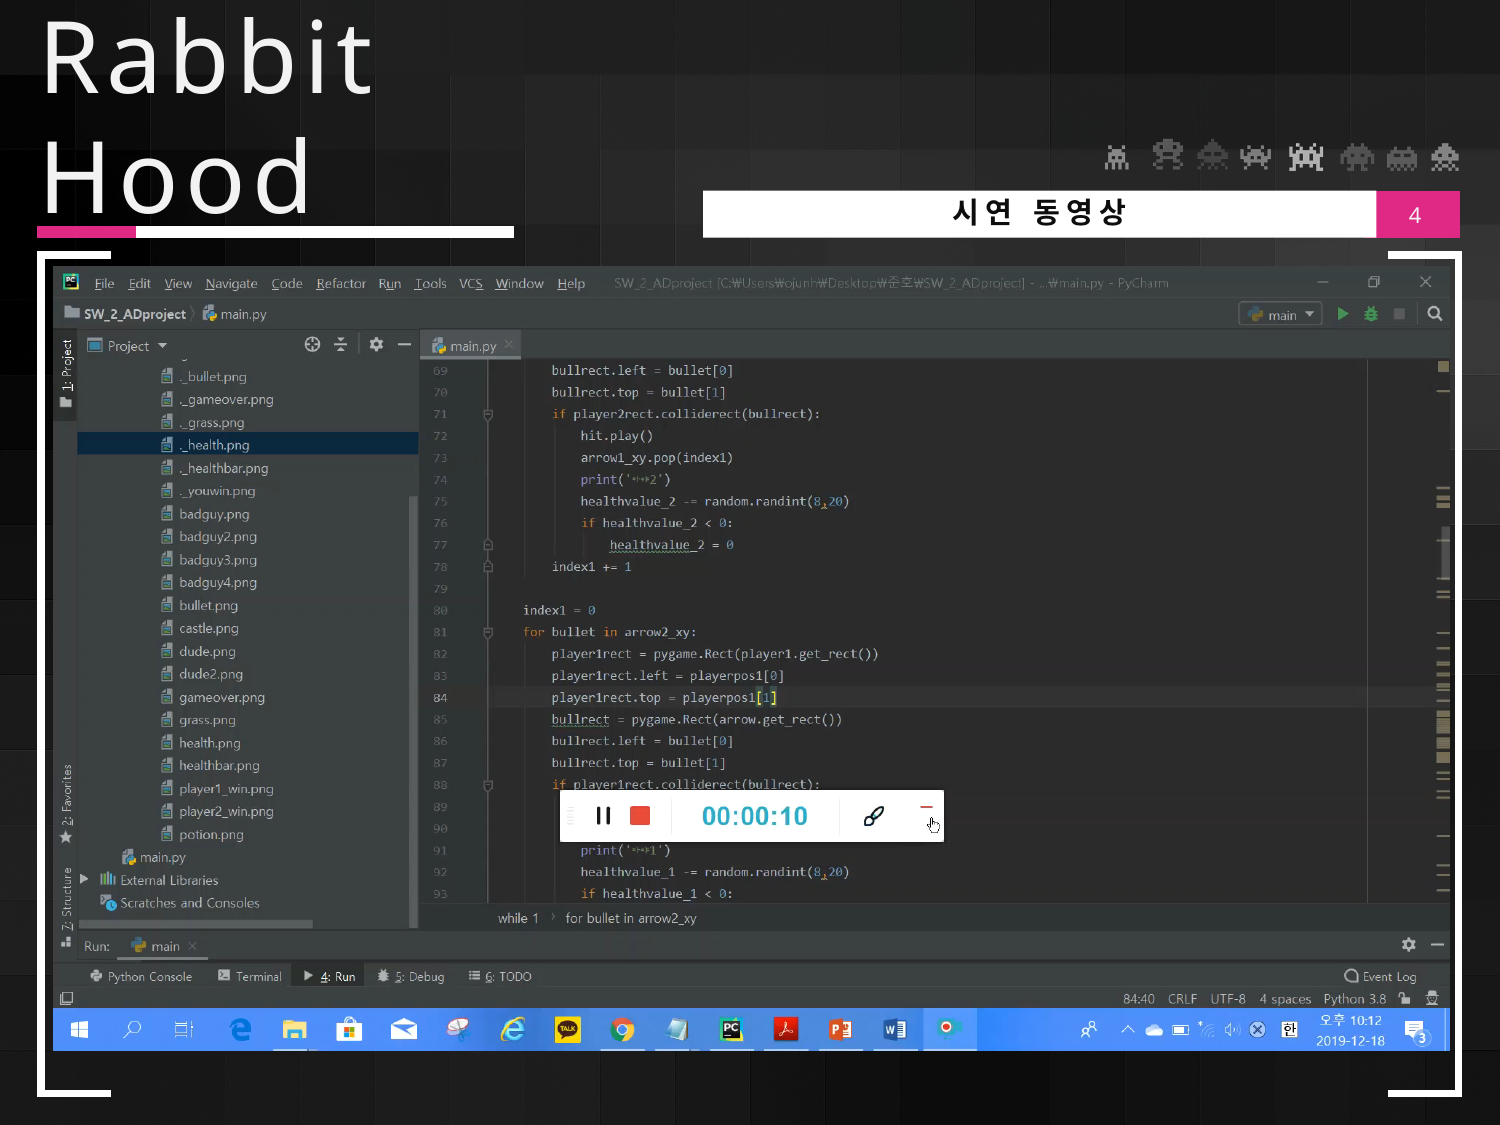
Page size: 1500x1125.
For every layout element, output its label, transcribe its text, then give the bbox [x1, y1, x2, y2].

list 시연 동영상 [703, 190, 1377, 238]
picture [0, 0, 1500, 1125]
slide_number 4 [1377, 191, 1460, 238]
title Rabbit Hood [38, 19, 524, 209]
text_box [53, 265, 1451, 1052]
